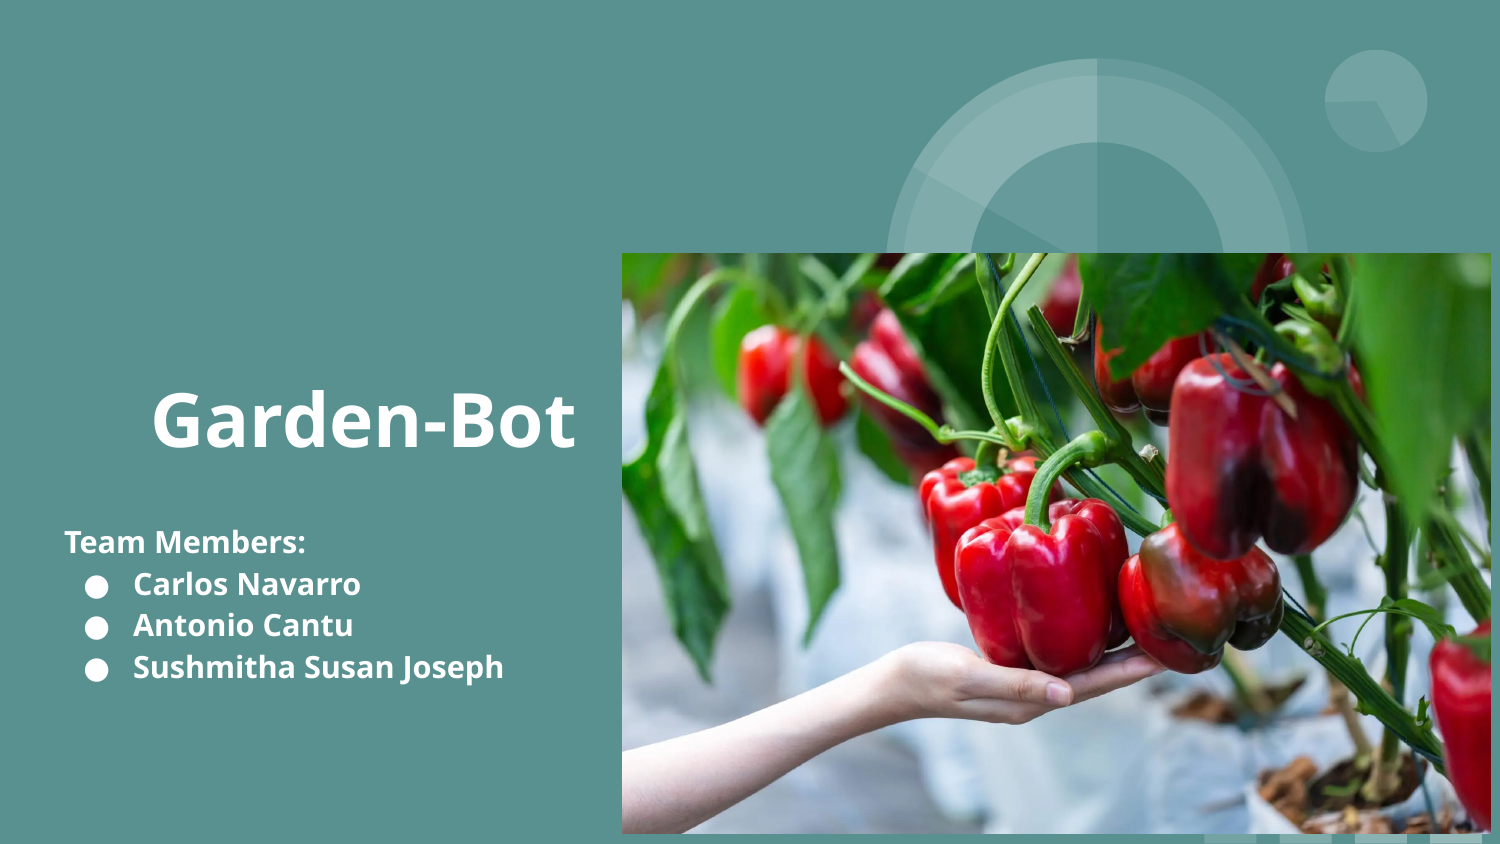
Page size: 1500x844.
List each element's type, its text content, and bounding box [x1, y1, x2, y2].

picture [622, 253, 1492, 834]
title Garden-Bot [135, 264, 617, 506]
subtitle Team Members: Carlos Navarro Antonio Cantu Sushmitha Susan Joseph [49, 506, 617, 704]
